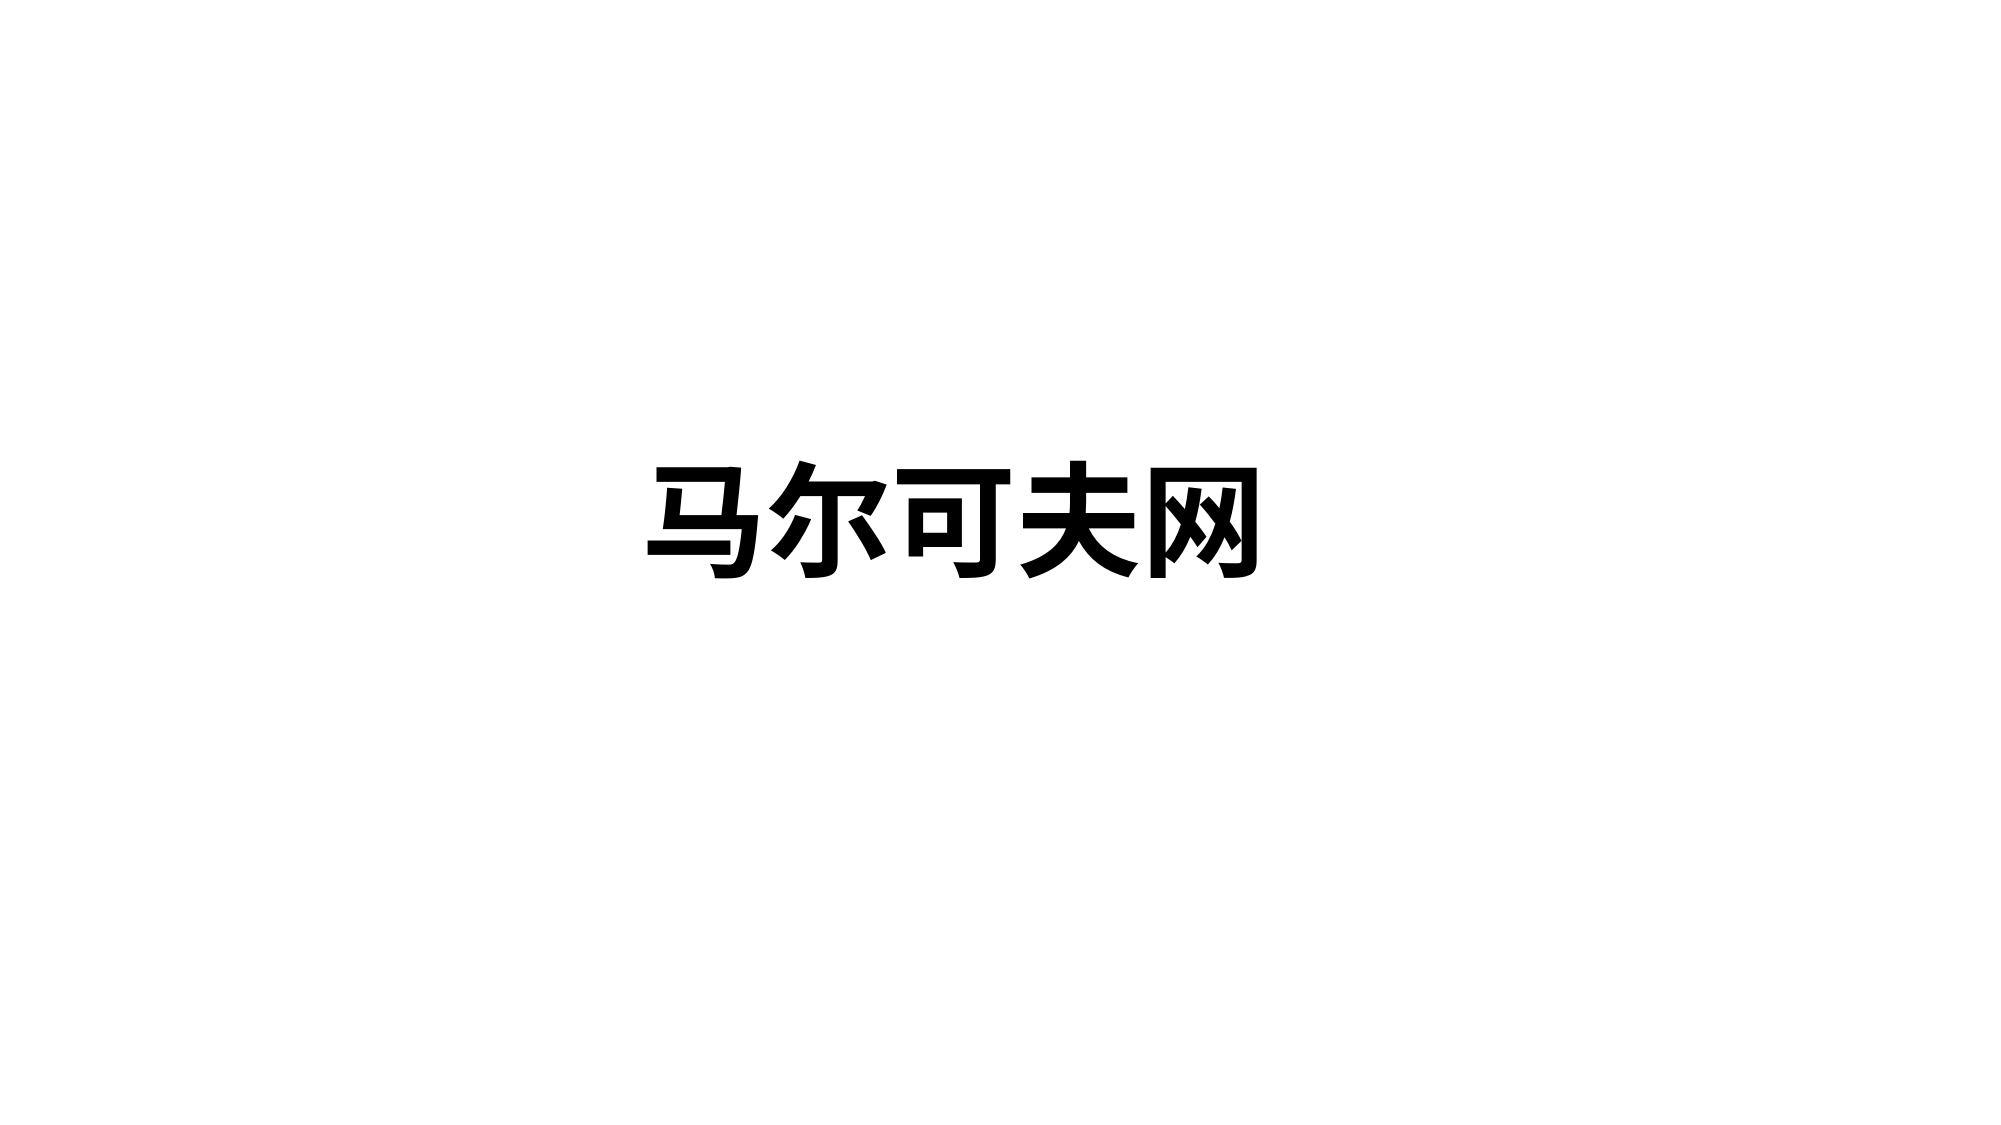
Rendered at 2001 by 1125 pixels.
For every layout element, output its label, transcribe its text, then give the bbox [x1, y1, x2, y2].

title 马尔可夫网 [203, 441, 1704, 602]
